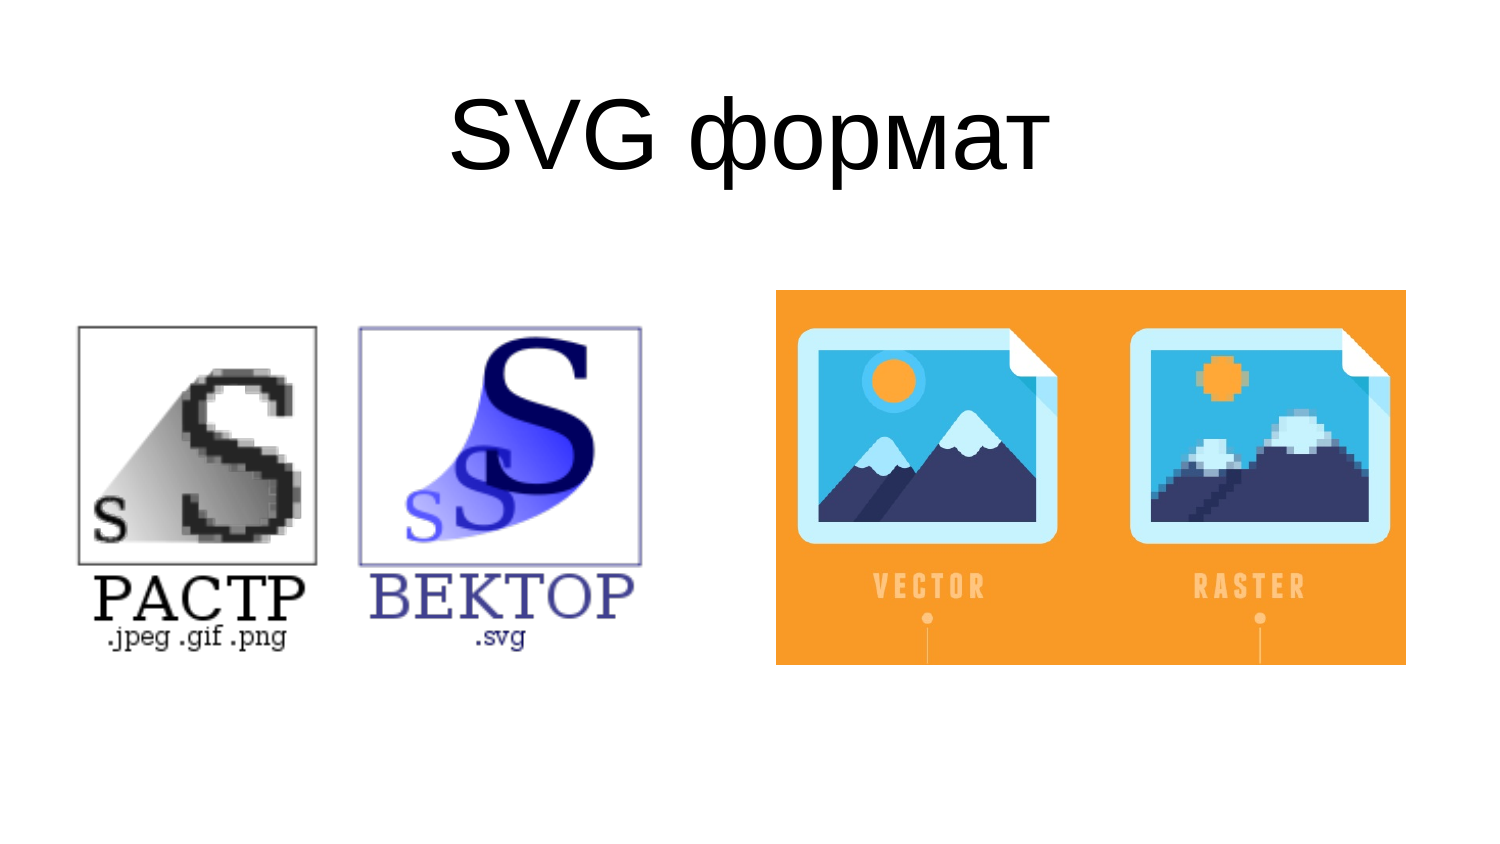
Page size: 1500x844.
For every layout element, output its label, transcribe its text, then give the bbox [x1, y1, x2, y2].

picture [776, 290, 1407, 665]
title SVG формат [386, 53, 1114, 205]
picture [54, 294, 667, 662]
